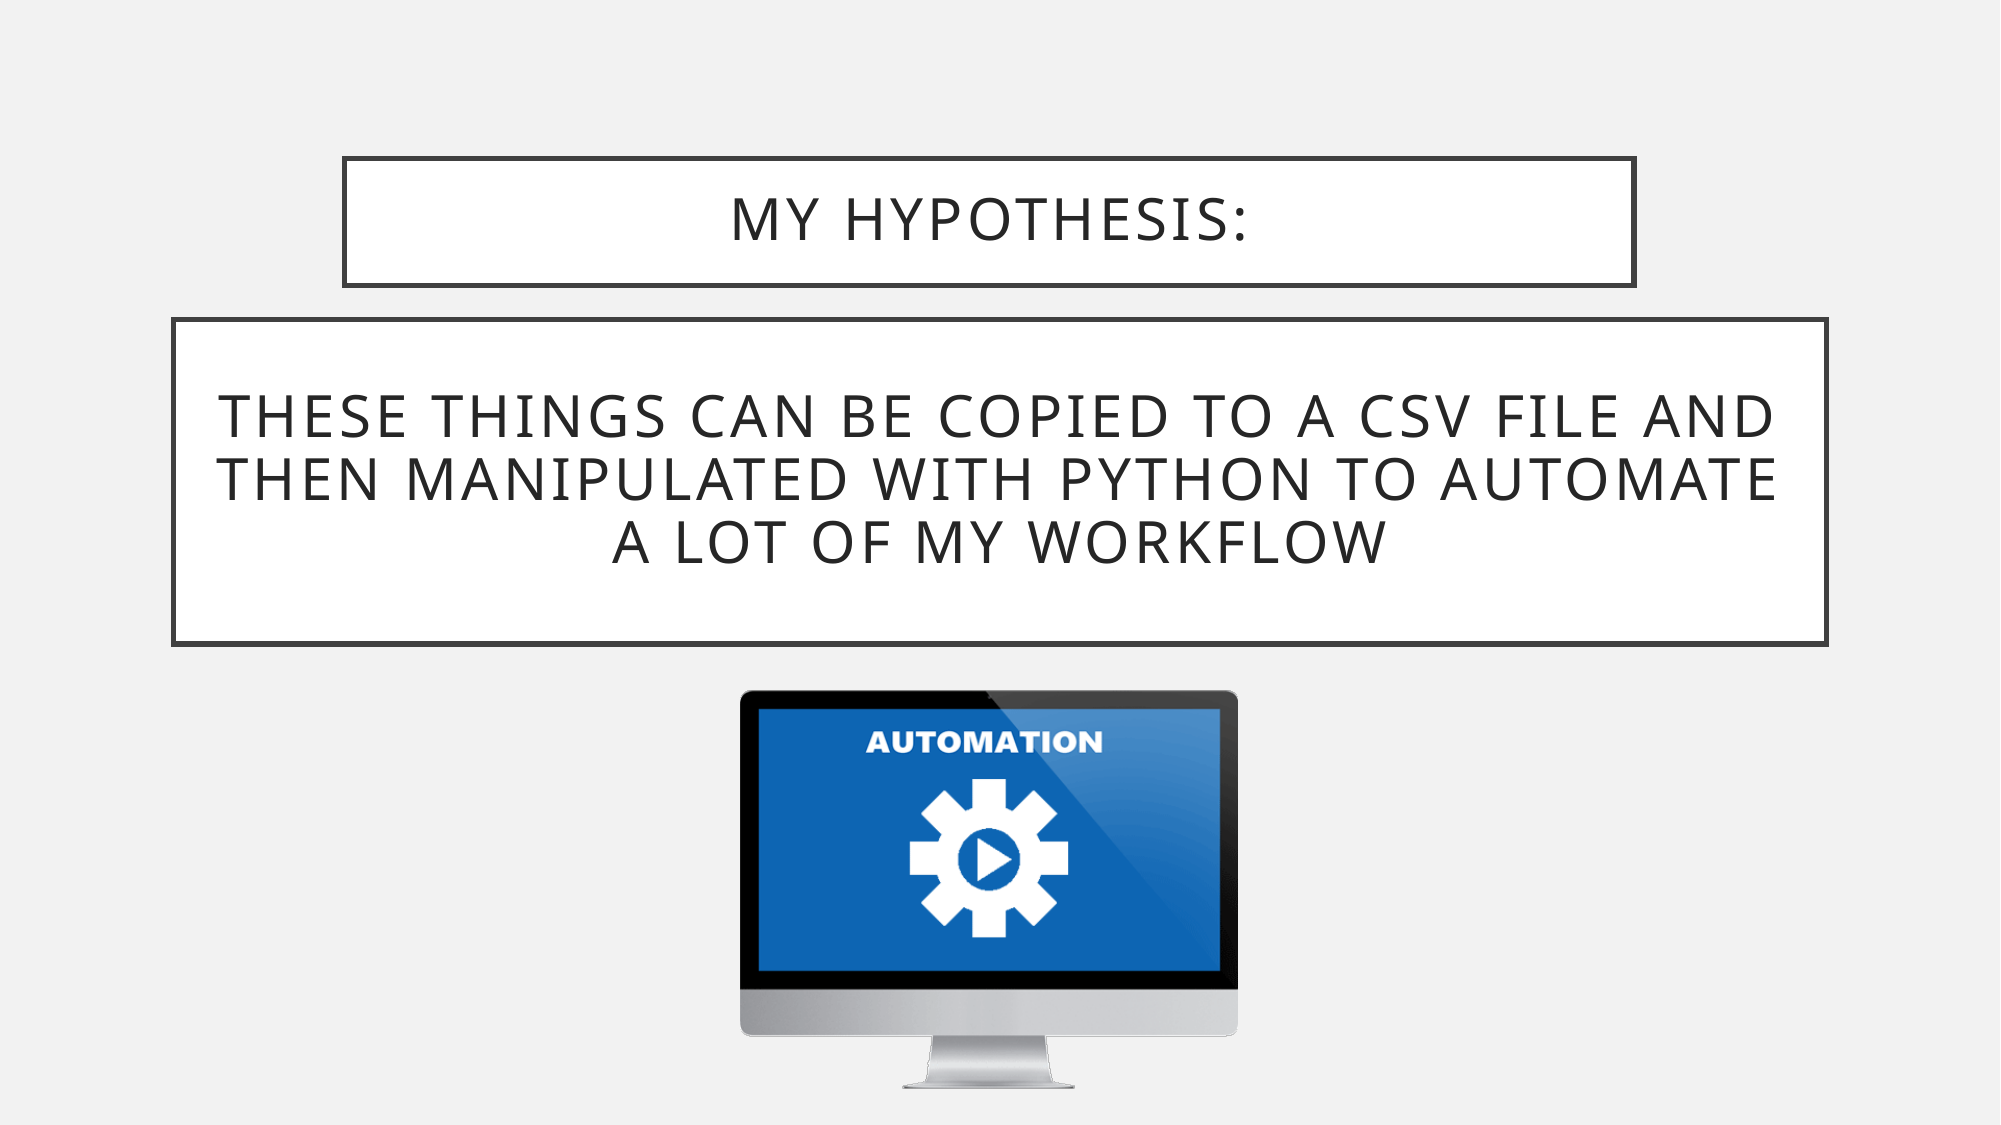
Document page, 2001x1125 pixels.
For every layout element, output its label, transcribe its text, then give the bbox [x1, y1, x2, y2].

title My Hypothesis: [342, 156, 1637, 288]
picture [740, 678, 1238, 1102]
text_box These things can be copied to a CSV File and then manipulated with python to automate a lot of my workflow [173, 319, 1827, 644]
